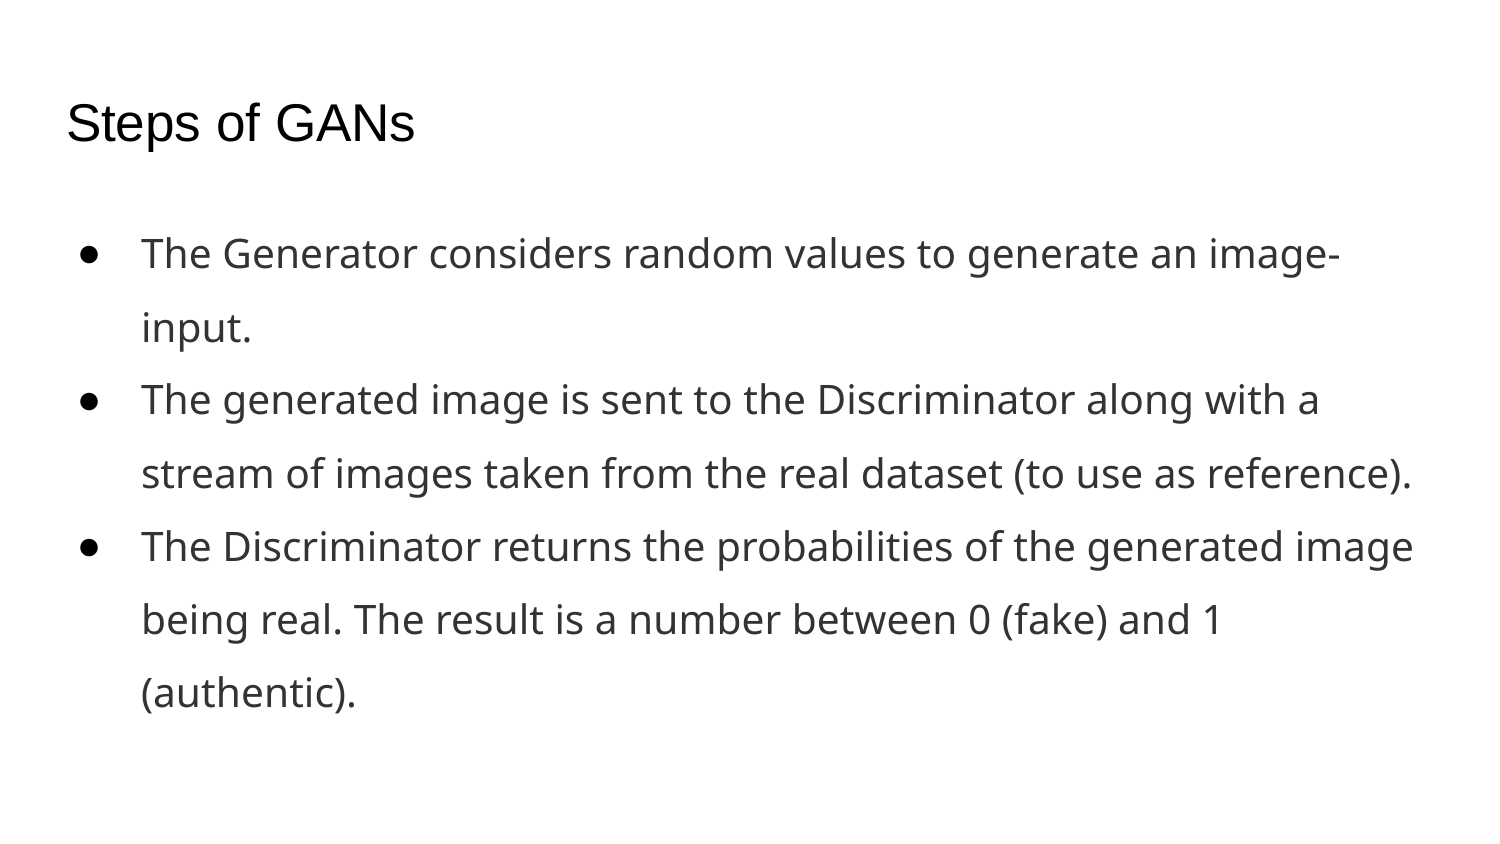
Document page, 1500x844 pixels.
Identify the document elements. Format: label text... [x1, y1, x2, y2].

list The Generator considers random values to generate an image-input. The generated image is sent to the Discriminator along with a stream of images taken from the real dataset (to use as reference). The Discriminator returns the probabilities of the generated image being real. The result is a number between 0 (fake) and 1 (authentic). [51, 189, 1449, 844]
title Steps of GANs [51, 72, 1449, 167]
